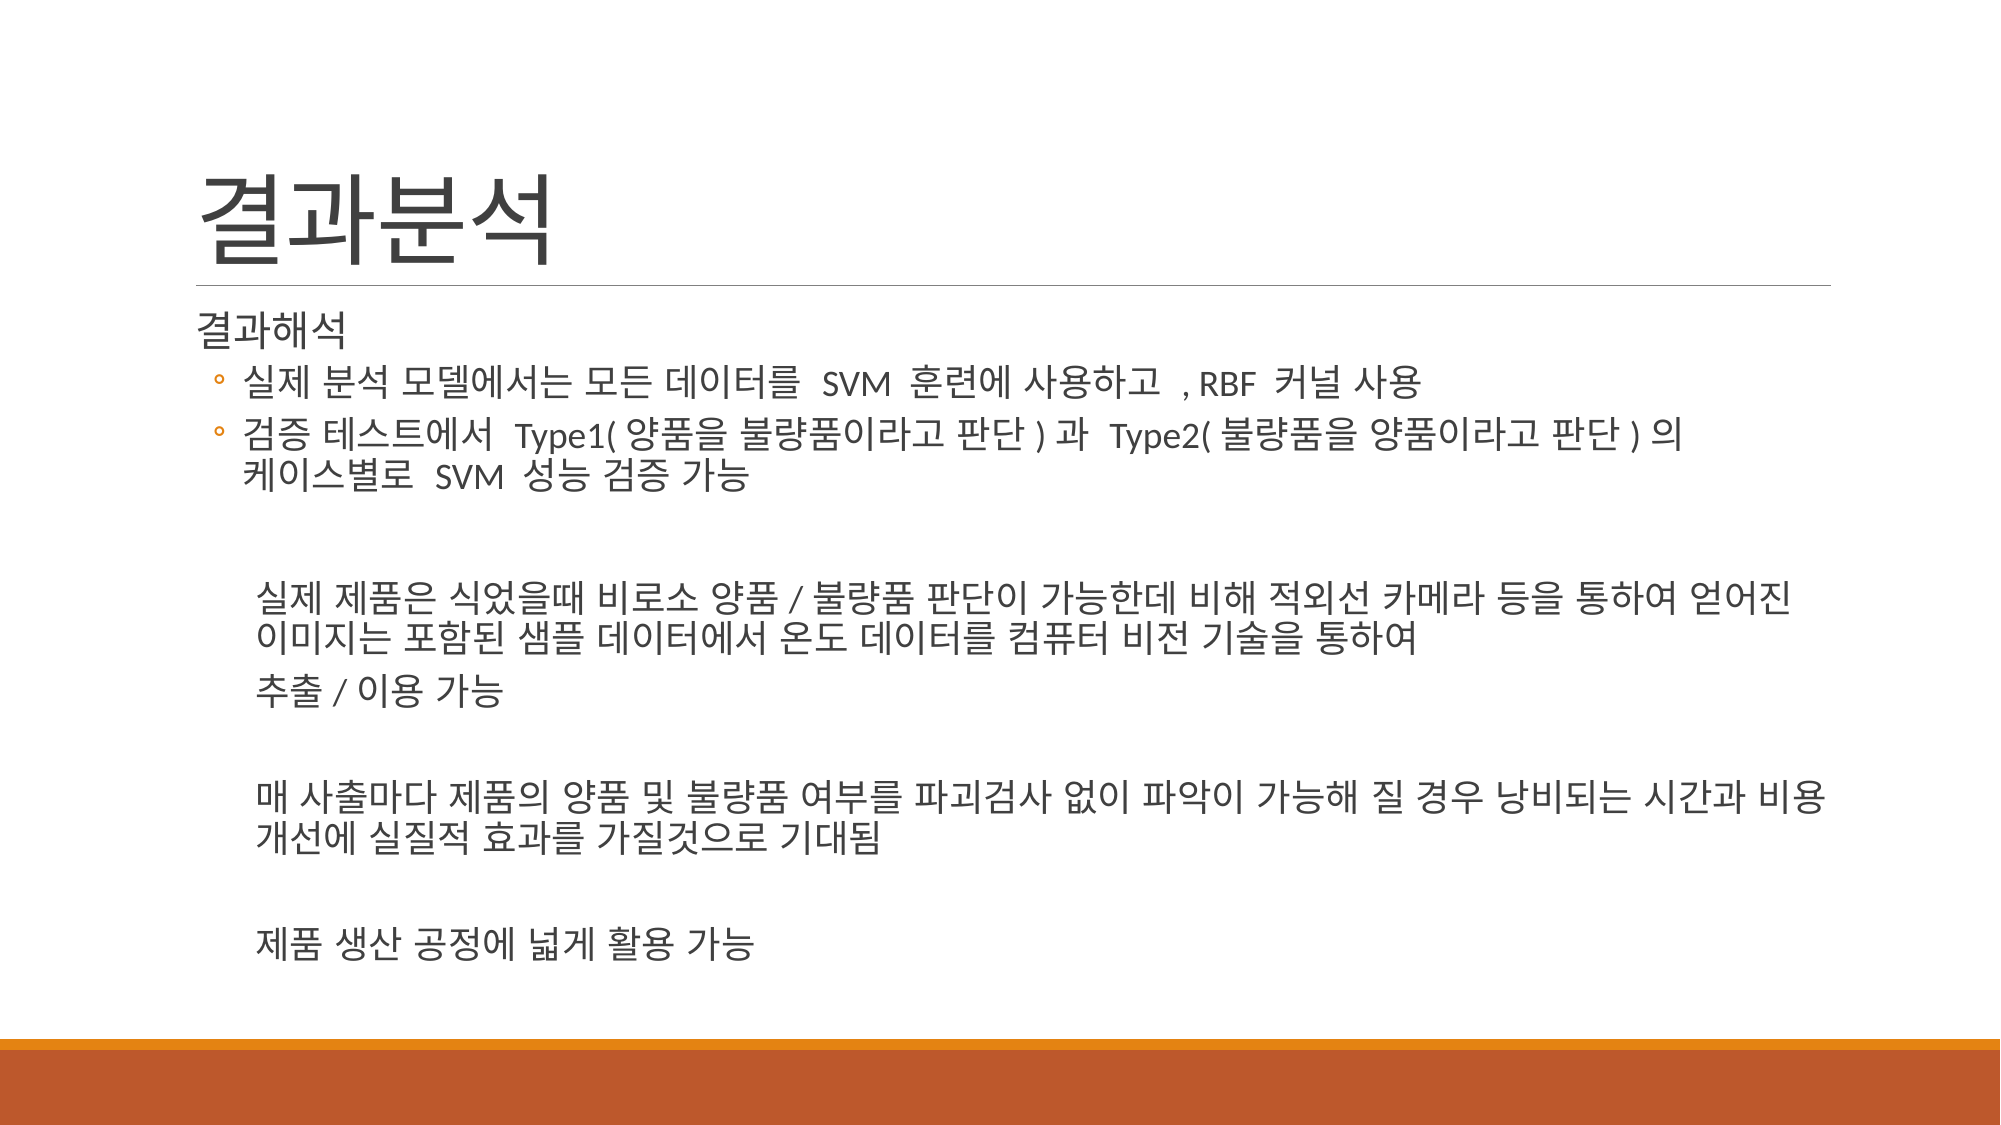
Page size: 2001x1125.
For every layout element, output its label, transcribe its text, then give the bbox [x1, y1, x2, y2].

list 결과해석 실제 분석 모델에서는 모든 데이터를 SVM 훈련에 사용하고 , RBF 커널 사용 검증 테스트에서 Type1(양품을 불량품이라고 판단)과 Type2(불량품을 양품이라고 판단)의 케이스별로 SVM 성능 검증 가능 실제 제품은 식었을때 비로소 양품/불량품 판단이 가능한데 비해 적외선 카메라 등을 통하여 얻어진 이미지는 포함된 샘플 데이터에서 온도 데이터를 컴퓨터 비전 기술을 통하여 추출/이용 가능 매 사출마다 제품의 양품 및 불량품 여부를 파괴검사 없이 파악이 가능해 질 경우 낭비되는 시간과 비용 개선에 실질적 효과를 가질것으로 기대됨 제품 생산 공정에 넓게 활용 가능 [180, 302, 1830, 963]
title 결과분석 [180, 47, 1830, 285]
